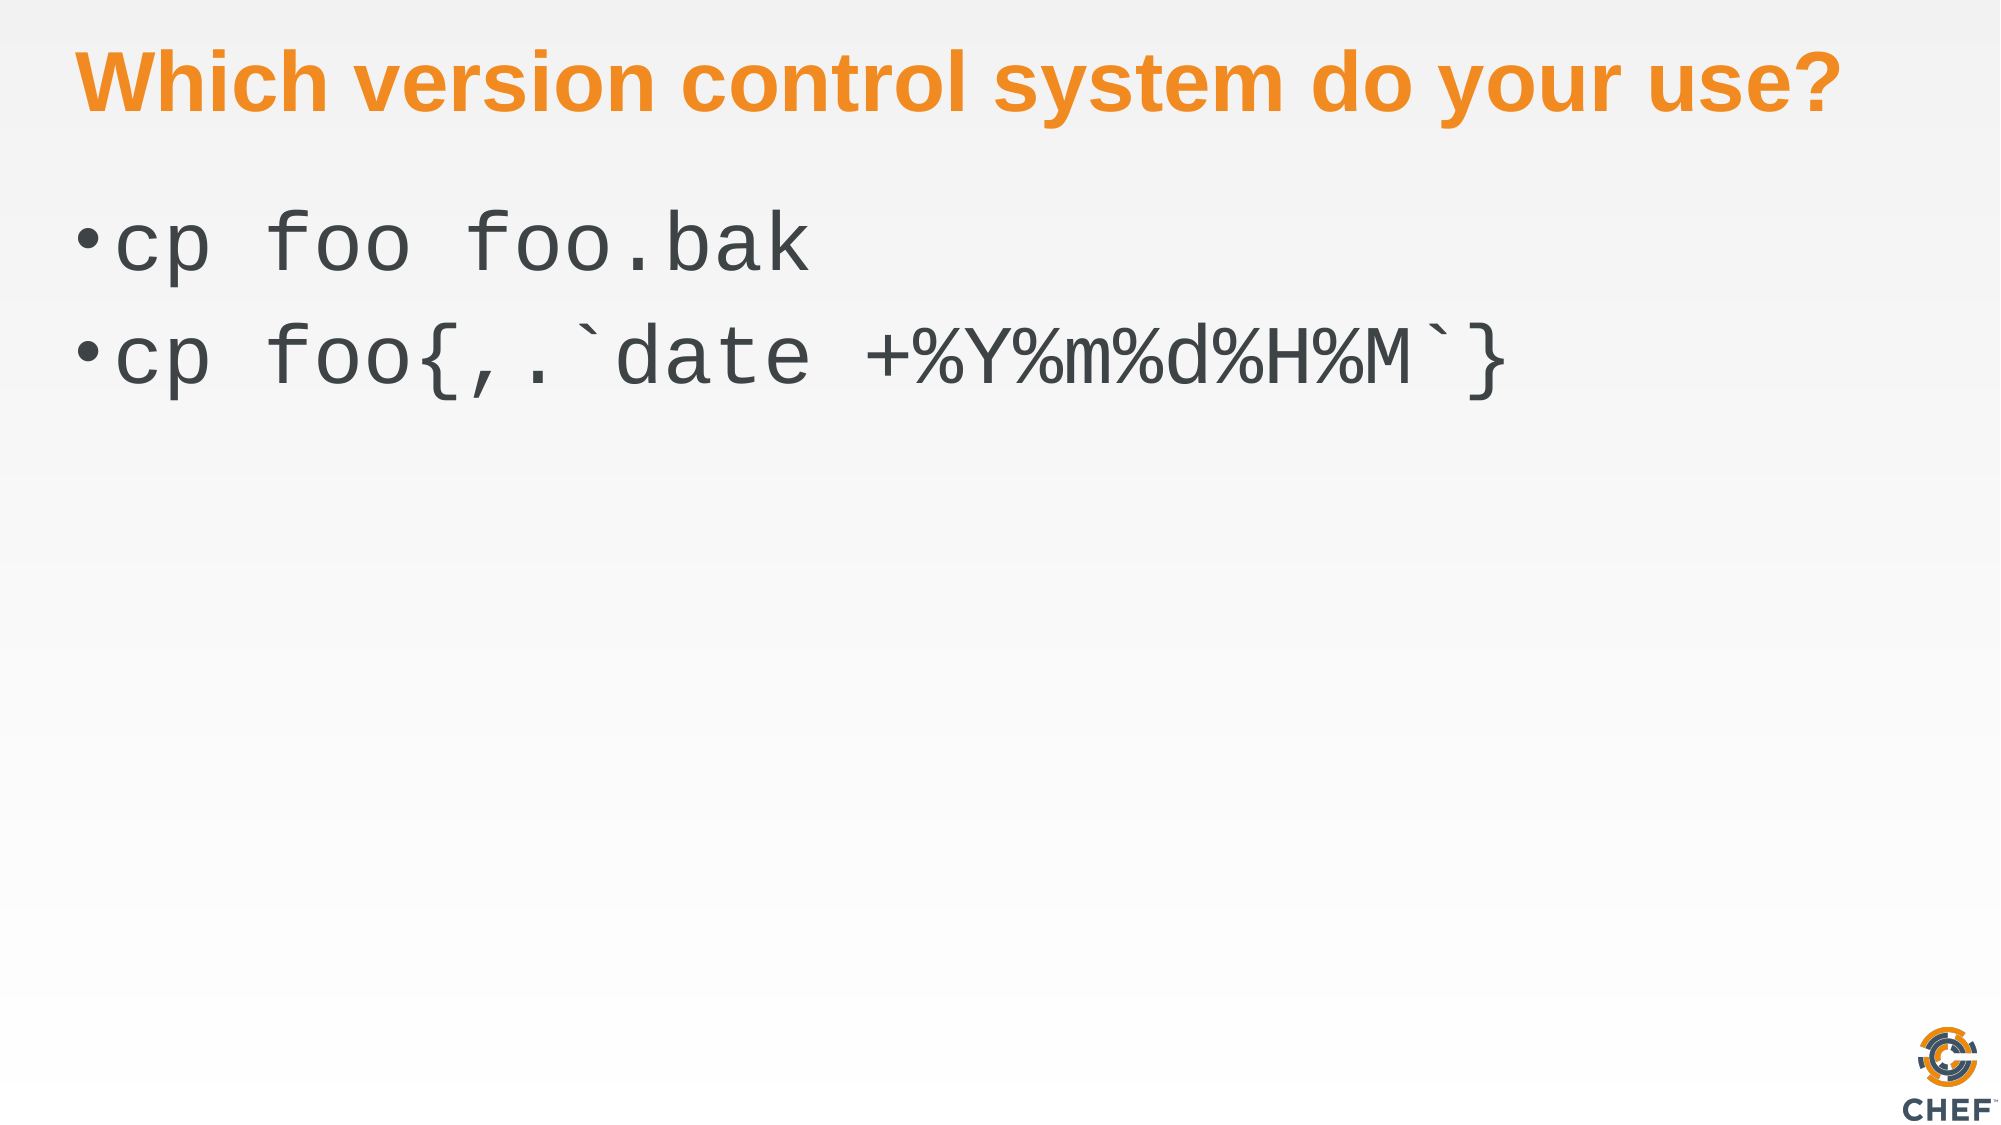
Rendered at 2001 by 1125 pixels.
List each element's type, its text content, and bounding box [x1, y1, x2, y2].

list cp foo foo.bak cp foo{,.`date +%Y%m%d%H%M`} [75, 187, 1913, 1050]
picture [1903, 1027, 1998, 1121]
title Which version control system do your use? [75, 37, 1913, 140]
